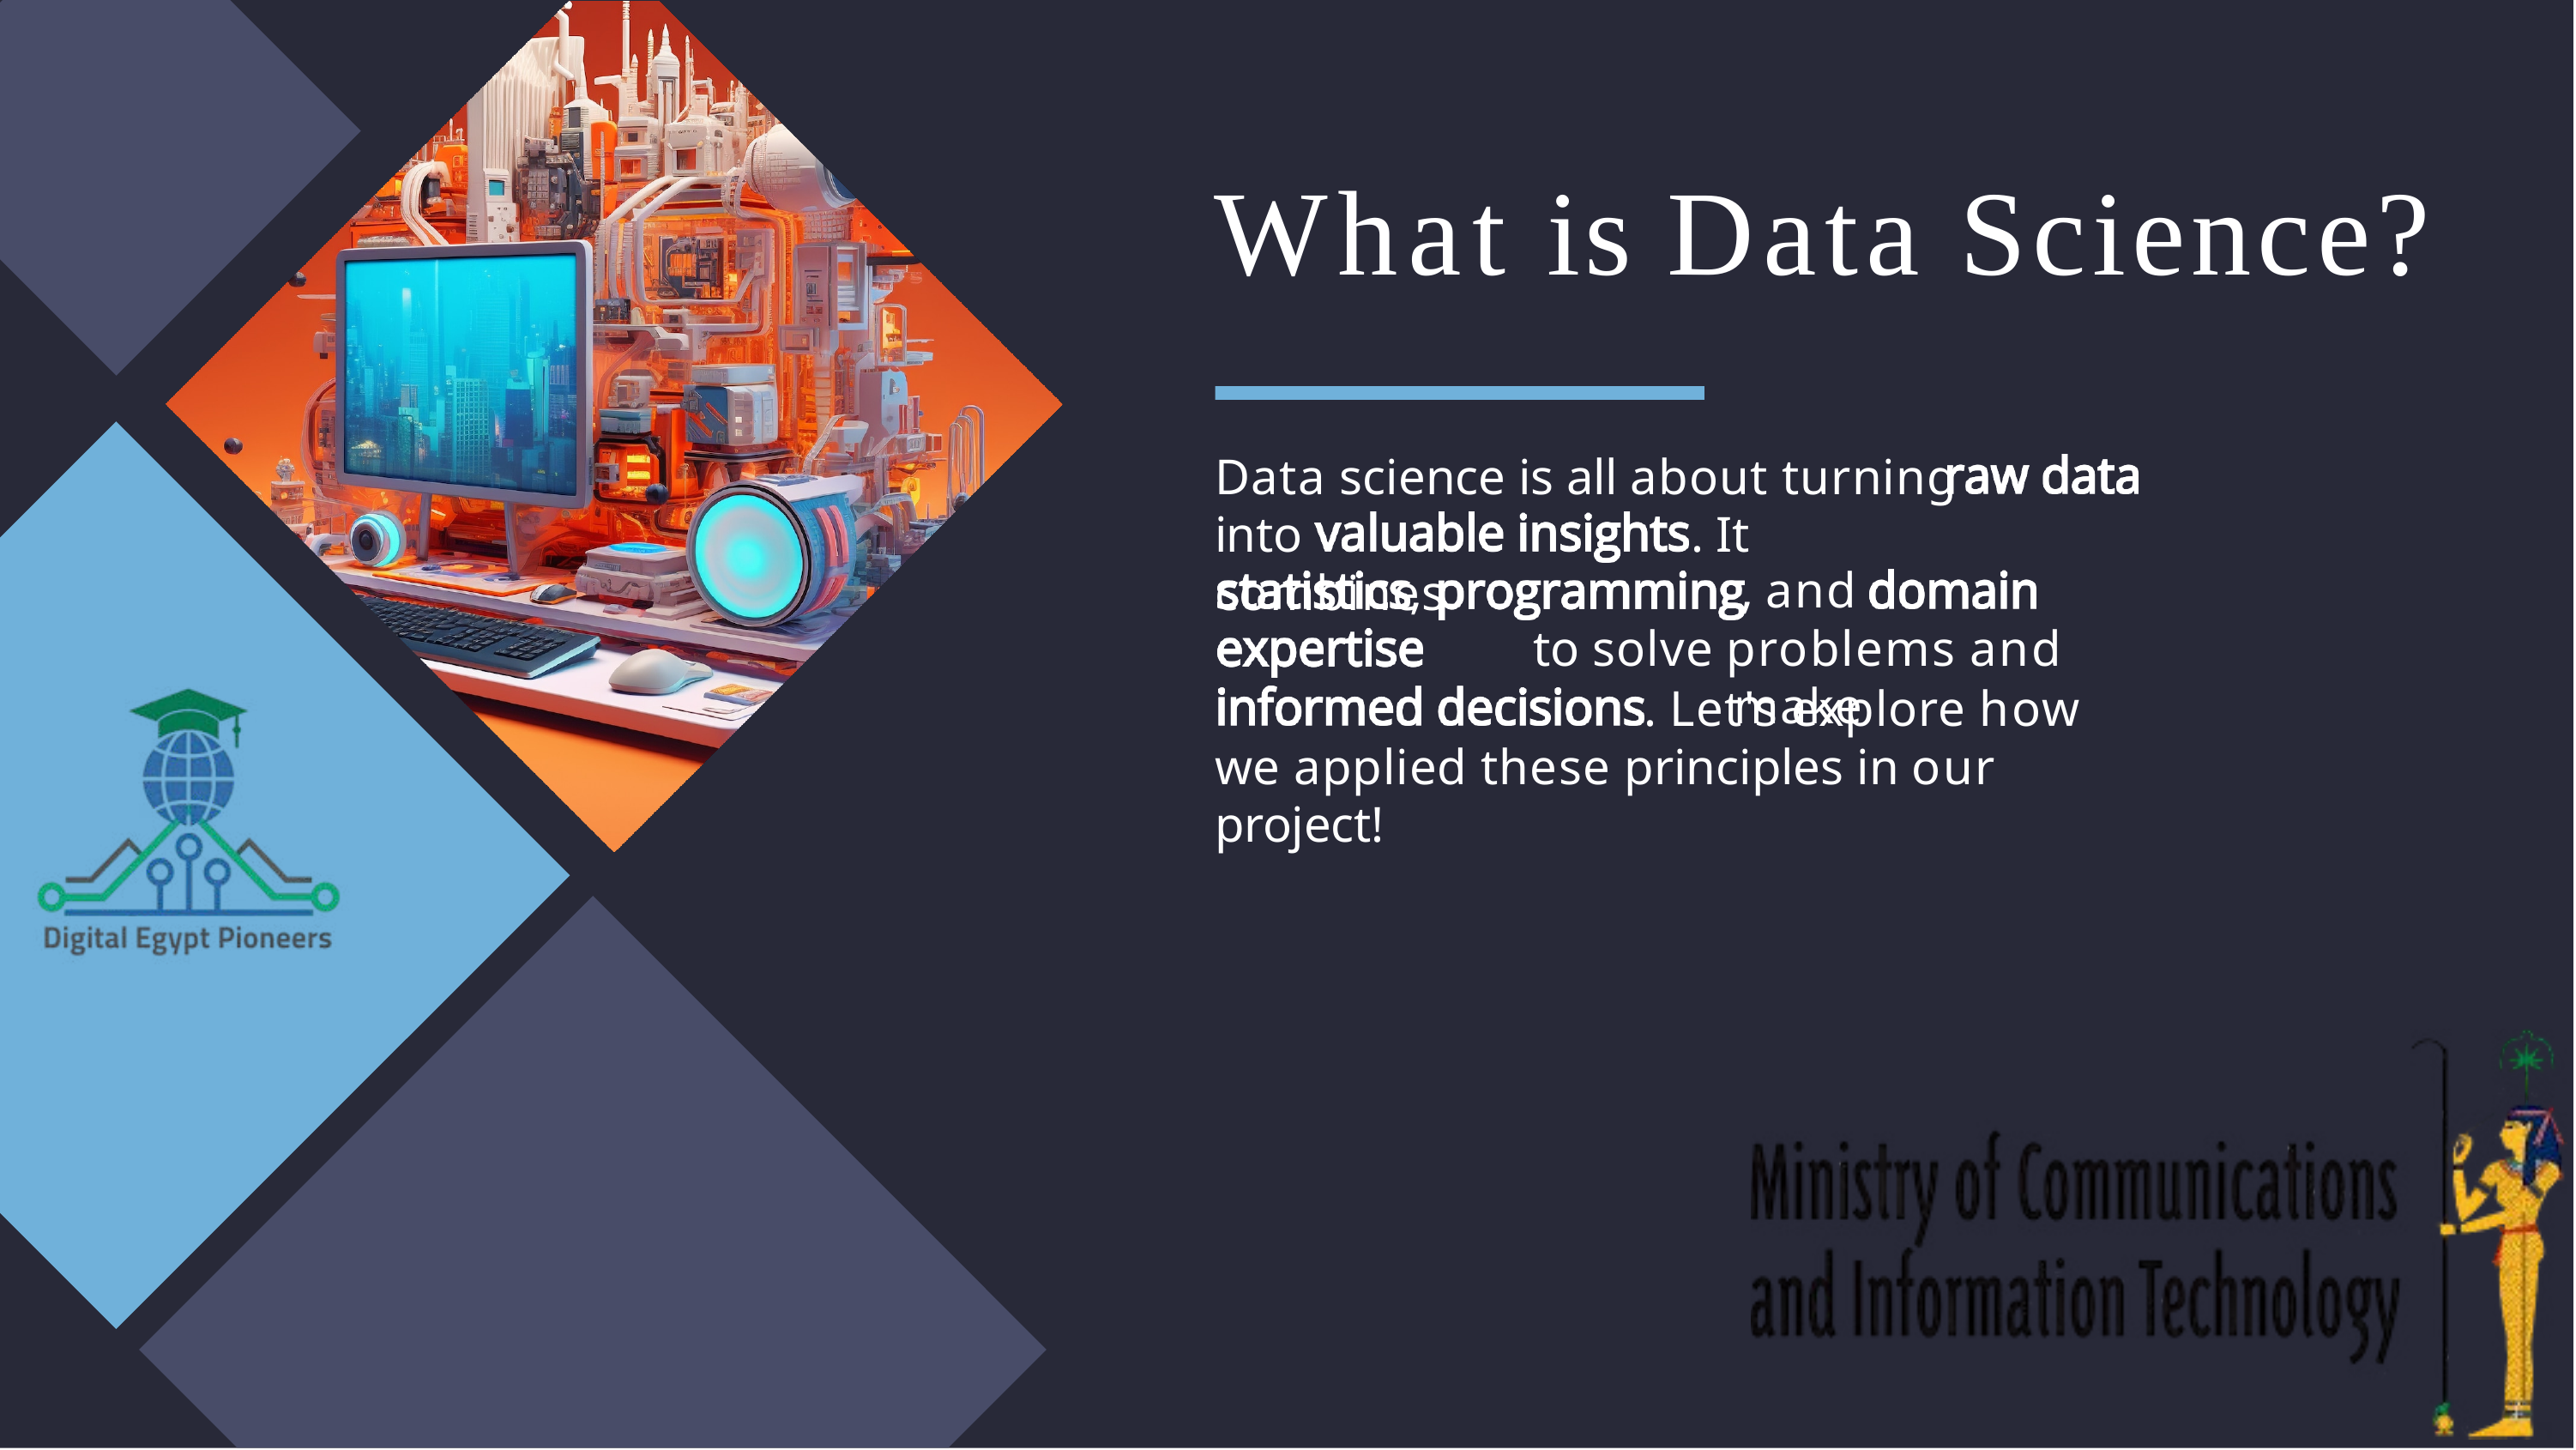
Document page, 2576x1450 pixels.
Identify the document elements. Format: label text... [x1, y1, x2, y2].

picture [1216, 571, 1410, 609]
text_box Data science is all about turning into . It combines [1213, 571, 1433, 620]
picture [1868, 569, 2037, 609]
picture [1750, 1029, 2567, 1440]
picture [1947, 454, 2139, 494]
picture [1439, 571, 1745, 620]
text_box [1215, 386, 1704, 400]
text_box Data science is all about turning into . It combines [1213, 443, 1978, 572]
text_box , and to solve problems and make [1433, 558, 2074, 674]
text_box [0, 0, 1063, 1448]
picture [1314, 511, 1690, 563]
text_box , [1408, 571, 1424, 619]
picture [1218, 686, 1644, 726]
picture [1217, 628, 1423, 678]
title What is Data Science? [1212, 138, 2539, 397]
text_box . Let's explore how we applied these principles in our project! [1213, 674, 2143, 852]
